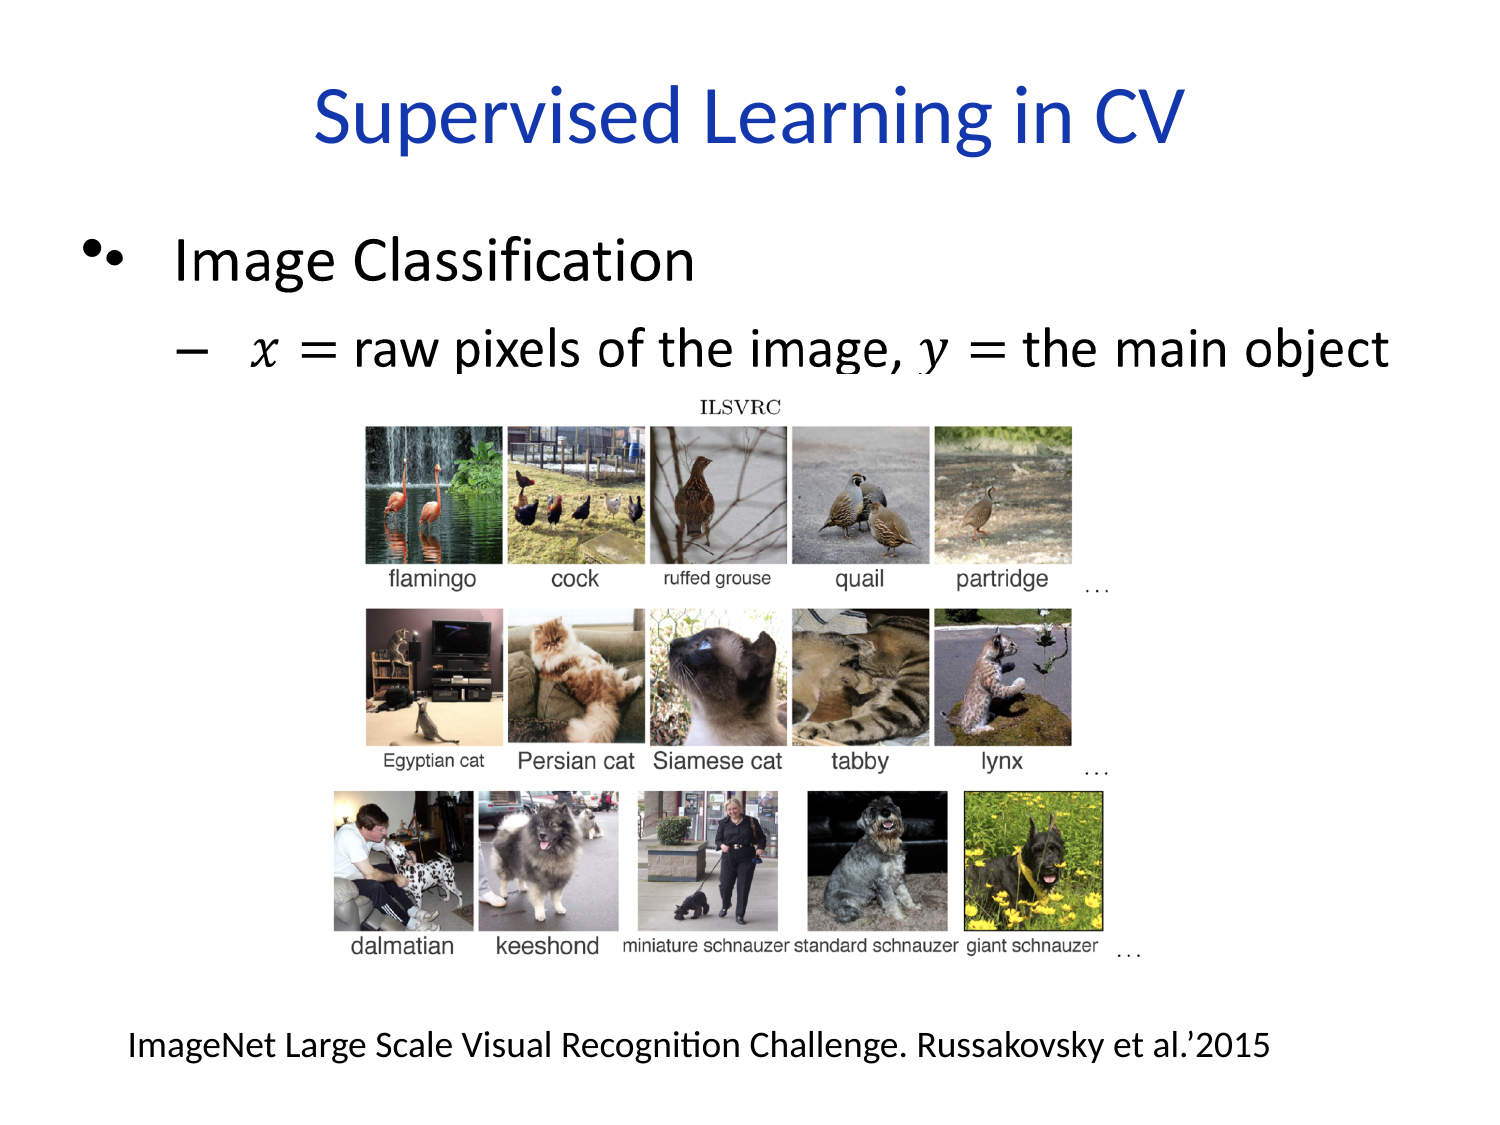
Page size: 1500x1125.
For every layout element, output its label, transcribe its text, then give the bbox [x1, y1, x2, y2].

picture [319, 374, 1168, 969]
list [65, 200, 1471, 949]
text_box ImageNet Large Scale Visual Recognition Challenge. Russakovsky et al.’2015 [112, 1012, 1300, 1118]
title Supervised Learning in CV [75, 45, 1425, 175]
